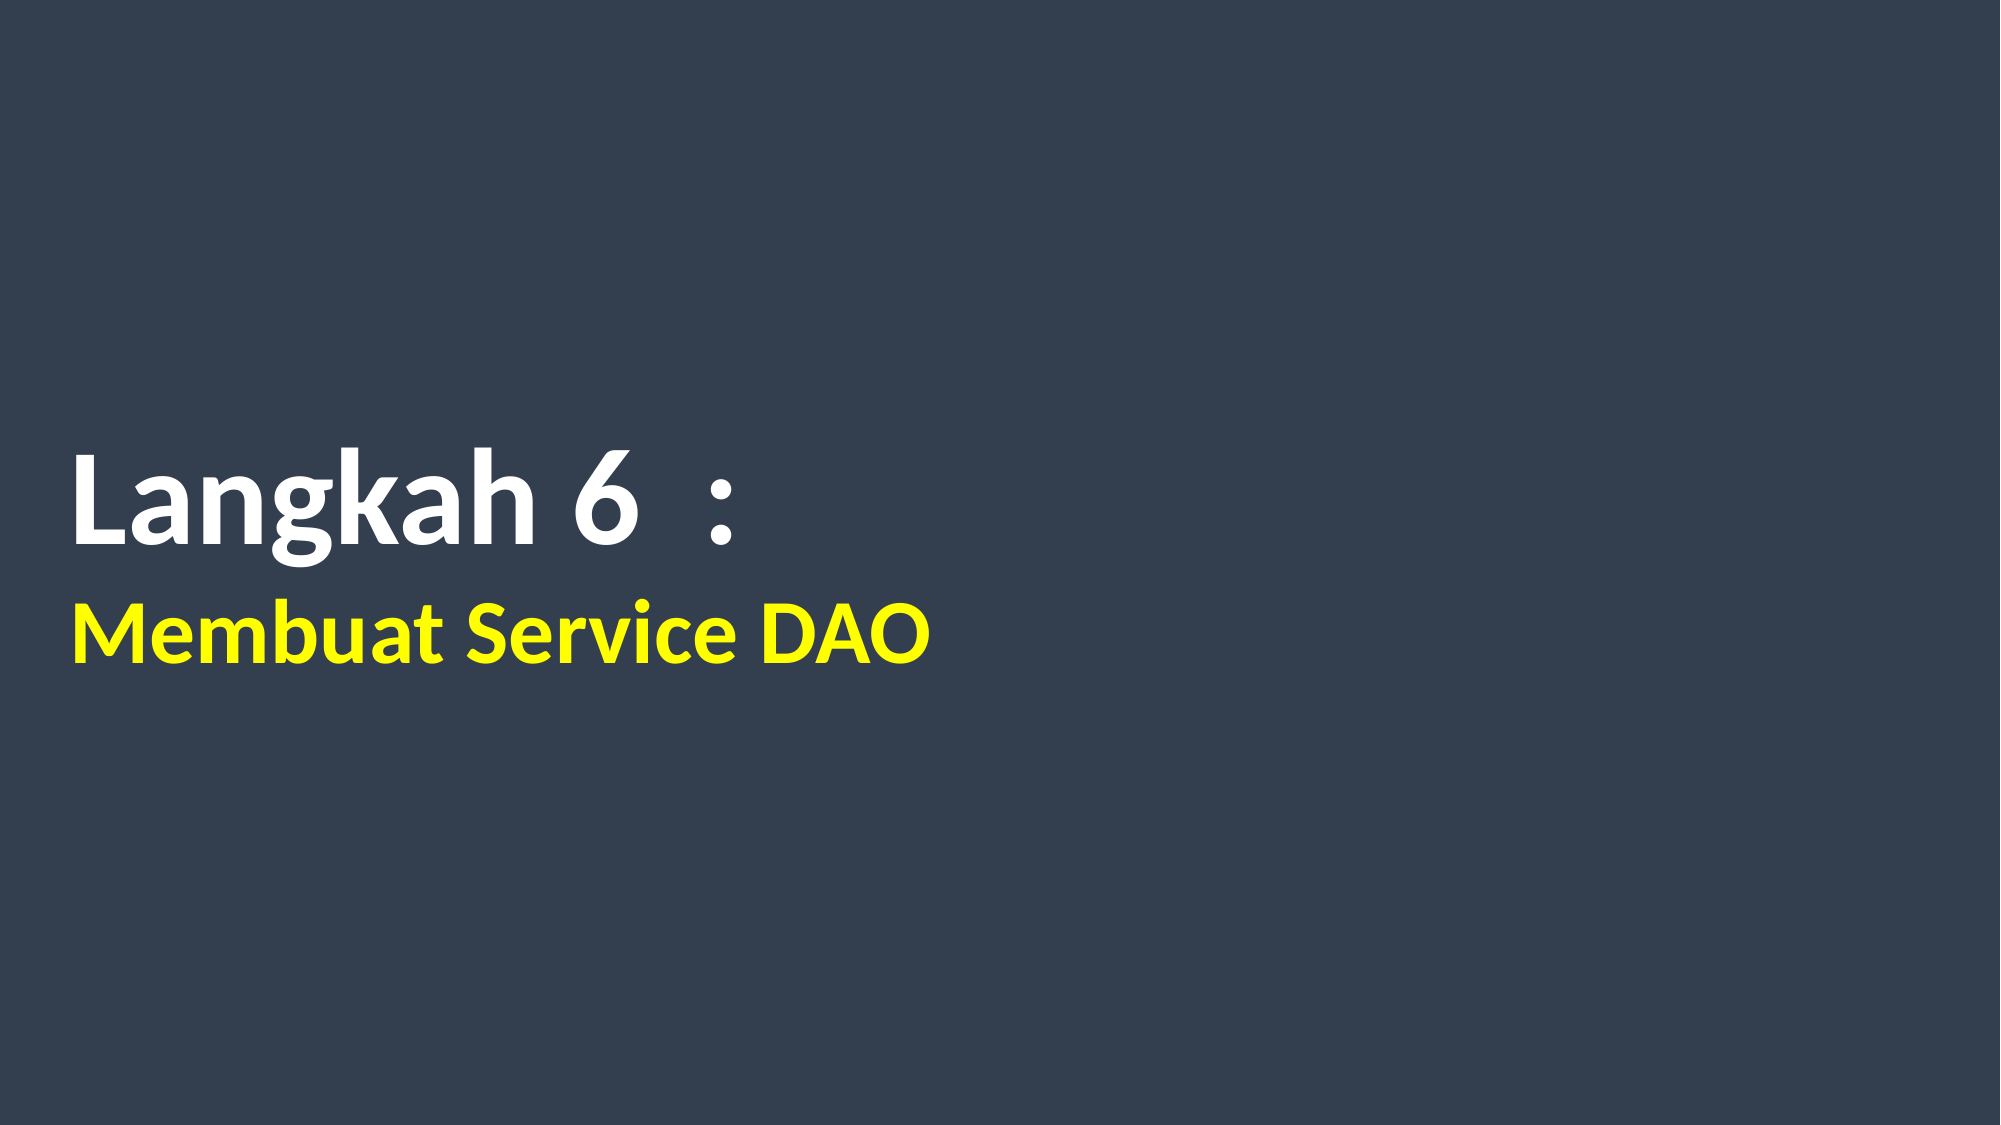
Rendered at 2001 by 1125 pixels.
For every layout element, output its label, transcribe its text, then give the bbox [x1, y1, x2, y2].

text_box Langkah 6 : Membuat Service DAO [54, 399, 1900, 689]
